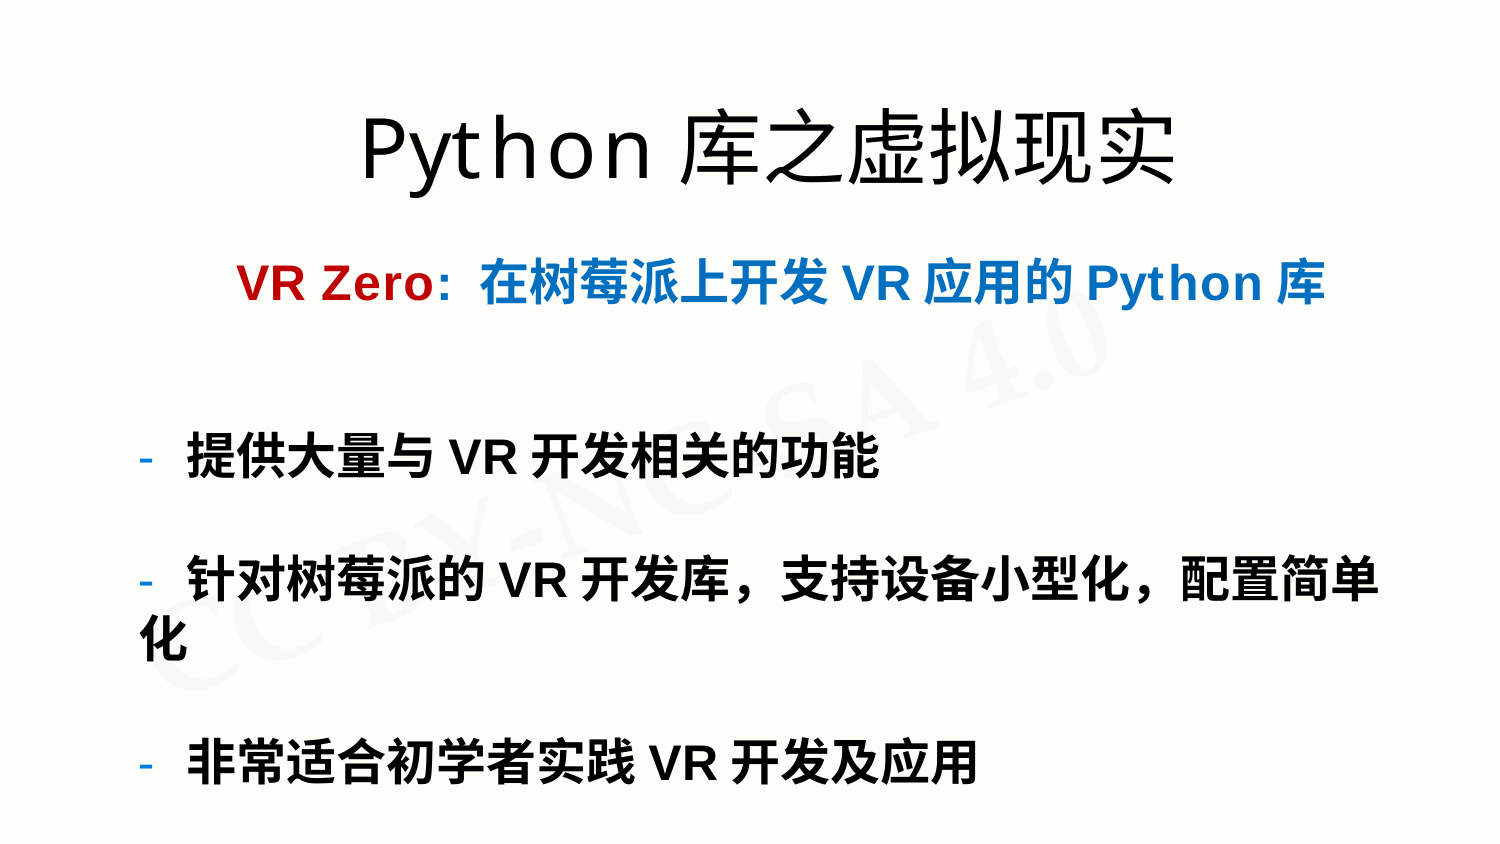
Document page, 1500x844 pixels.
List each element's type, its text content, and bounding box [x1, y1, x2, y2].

text_box VR Zero: 在树莓派上开发VR应用的Python库 - 提供大量与VR开发相关的功能 - 针对树莓派的VR开发库，支持设备小型化，配置简单化 - 非常适合初学者实践VR开发及应用 [136, 250, 1399, 791]
title Python库之虚拟现实 [265, 95, 1235, 237]
